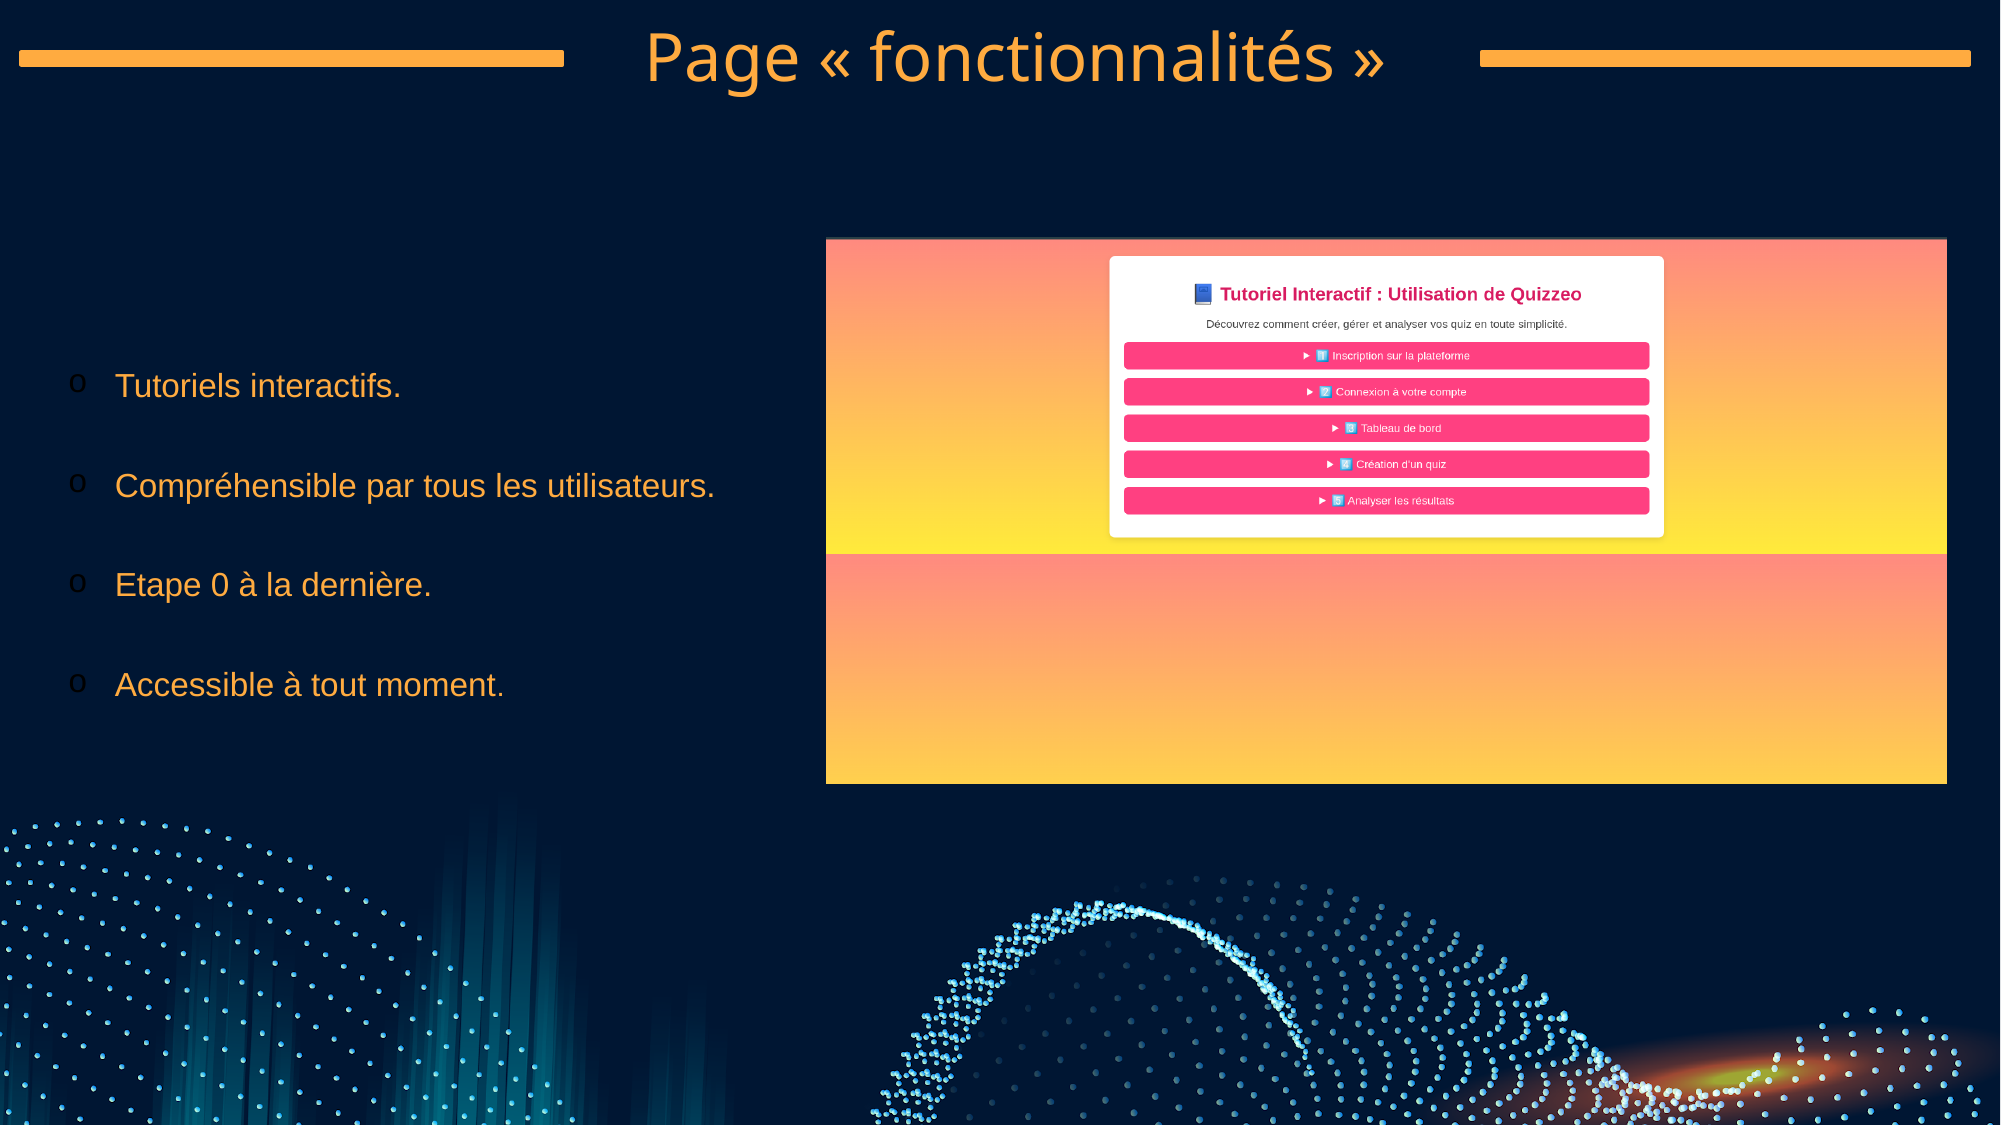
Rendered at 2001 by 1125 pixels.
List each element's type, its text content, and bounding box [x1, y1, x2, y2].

picture [416, 1056, 421, 1064]
picture [0, 0, 2001, 1125]
text_box [1480, 50, 1971, 67]
text_box Tutoriels interactifs. Compréhensible par tous les utilisateurs. Etape 0 à la dernière. Accessible à tout moment. [53, 296, 765, 886]
picture [526, 1115, 530, 1125]
picture [214, 1073, 224, 1088]
picture [452, 1084, 457, 1093]
picture [481, 1022, 488, 1033]
title Page « fonctionnalités » [502, 0, 1531, 206]
